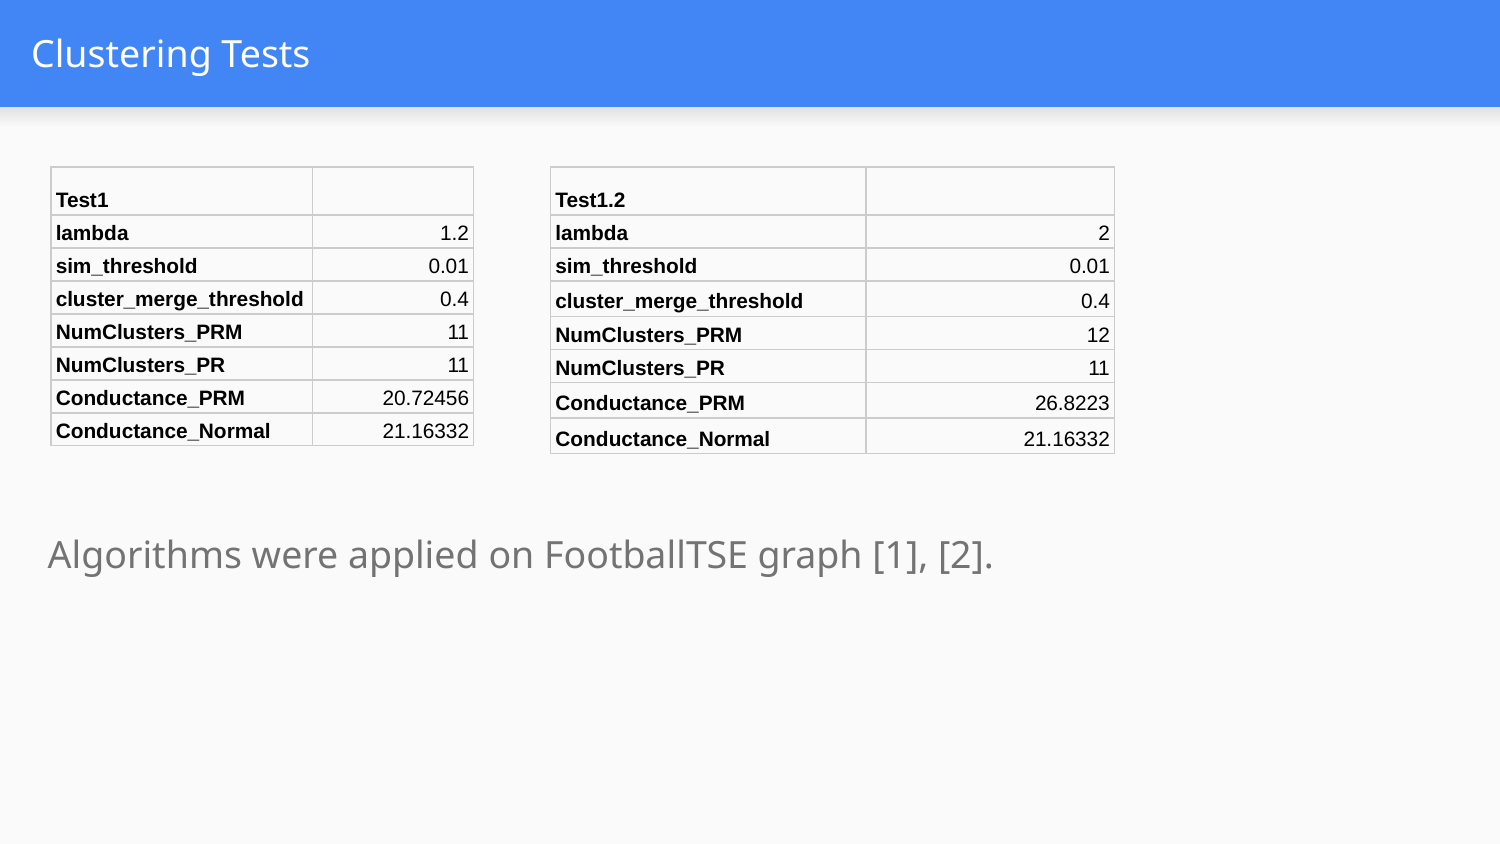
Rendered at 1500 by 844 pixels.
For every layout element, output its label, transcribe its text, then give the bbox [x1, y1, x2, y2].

table_cell lambda [551, 216, 865, 247]
title Clustering Tests [16, 2, 1464, 102]
table_cell 0.01 [313, 249, 473, 280]
list Algorithms were applied on FootballTSE graph [1], [2]. [32, 509, 1431, 811]
table_cell 21.16332 [313, 414, 473, 445]
table_cell 12 [867, 317, 1114, 349]
table_cell lambda [52, 216, 312, 247]
table_cell cluster_merge_threshold [551, 282, 865, 316]
table_cell 11 [313, 315, 473, 346]
table_cell sim_threshold [52, 249, 312, 280]
table_cell 11 [313, 348, 473, 379]
table_cell cluster_merge_threshold [52, 282, 312, 313]
table_cell 11 [867, 350, 1114, 382]
table_cell 0.4 [867, 282, 1114, 316]
table_header [313, 168, 473, 214]
table_cell 2 [867, 216, 1114, 247]
table_cell NumClusters_PR [52, 348, 312, 379]
table_cell Conductance_PRM [52, 381, 312, 412]
table_cell NumClusters_PR [551, 350, 865, 382]
table_cell Conductance_Normal [52, 414, 312, 445]
table_cell 21.16332 [867, 419, 1114, 453]
table_cell 20.72456 [313, 381, 473, 412]
table_cell 0.4 [313, 282, 473, 313]
table_cell NumClusters_PRM [52, 315, 312, 346]
table_cell 26.8223 [867, 383, 1114, 417]
table_cell sim_threshold [551, 249, 865, 280]
table_header [867, 168, 1114, 214]
table_cell NumClusters_PRM [551, 317, 865, 349]
table_cell 0.01 [867, 249, 1114, 280]
table_cell 1.2 [313, 216, 473, 247]
table_header Test1 [52, 168, 312, 214]
table_cell Conductance_Normal [551, 419, 865, 453]
table_header Test1.2 [551, 168, 865, 214]
table_cell Conductance_PRM [551, 383, 865, 417]
